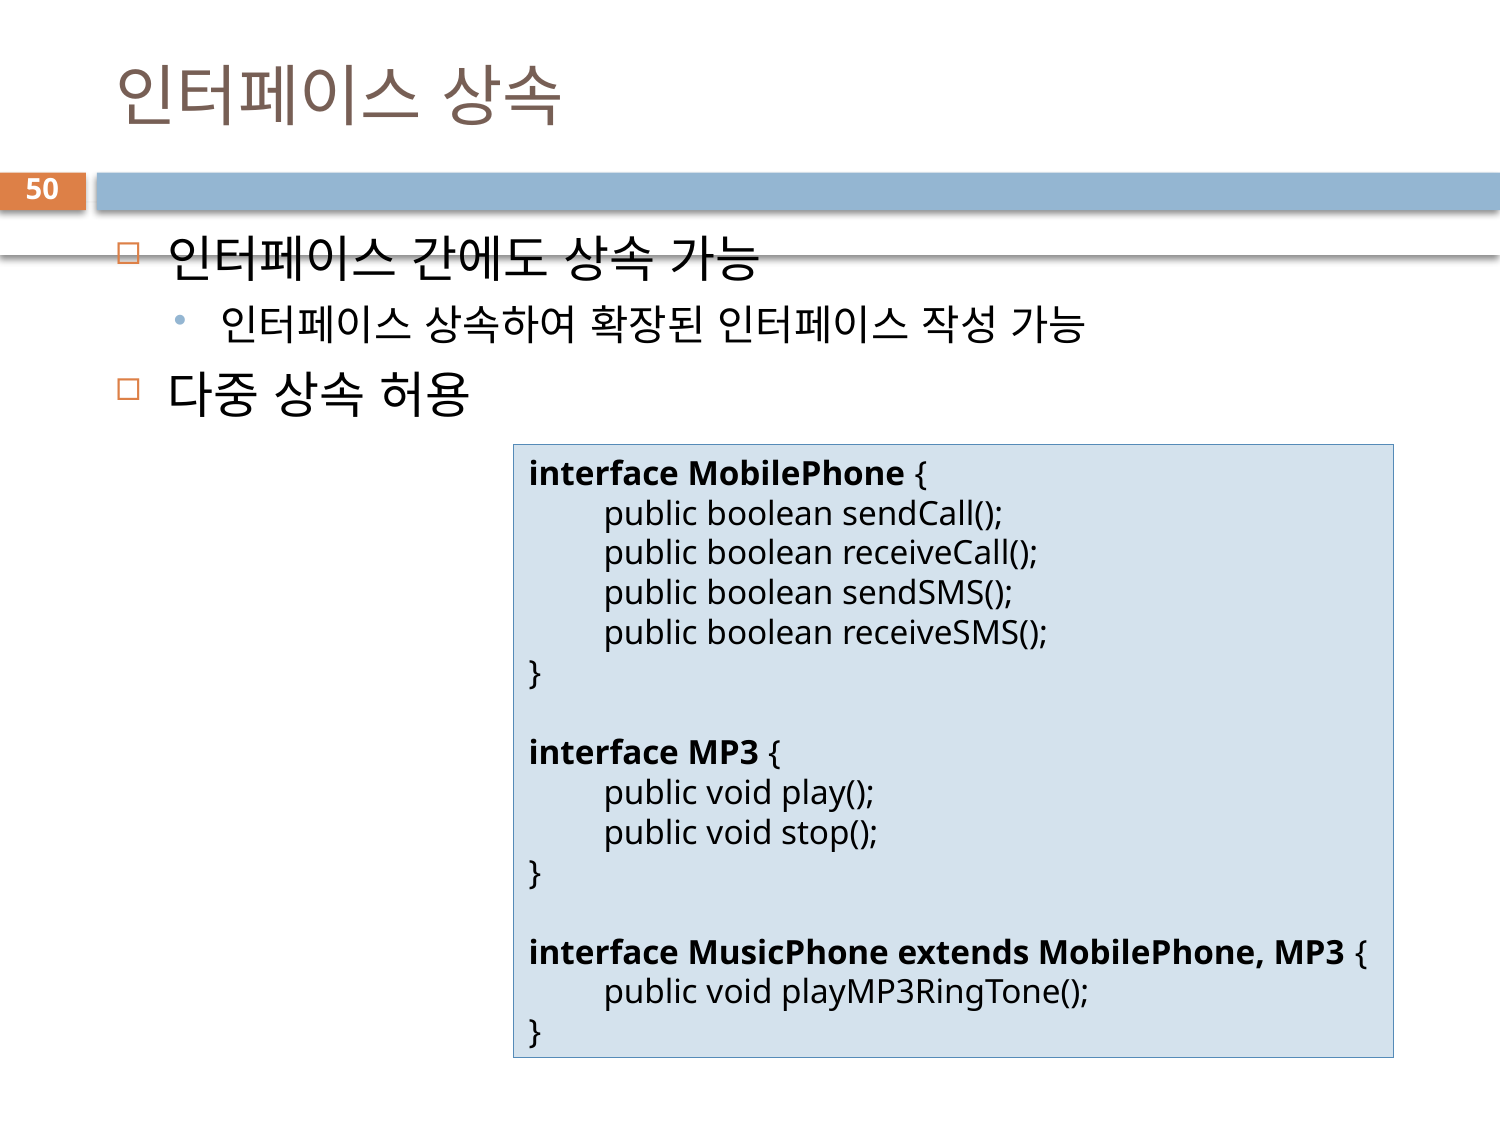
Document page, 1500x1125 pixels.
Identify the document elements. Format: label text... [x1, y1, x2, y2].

slide_number 50 [0, 170, 87, 211]
title 인터페이스 상속 [100, 37, 1438, 149]
text_box interface MobilePhone { public boolean sendCall(); public boolean receiveCall(); public boolean sendSMS(); public boolean receiveSMS(); } interface MP3 { public void play(); public void stop(); } interface MusicPhone extends MobilePhone, MP3 { public void playMP3RingTone(); } [513, 444, 1394, 1058]
list 인터페이스 간에도 상속 가능 인터페이스 상속하여 확장된 인터페이스 작성 가능 다중 상속 허용 [100, 219, 1438, 1047]
